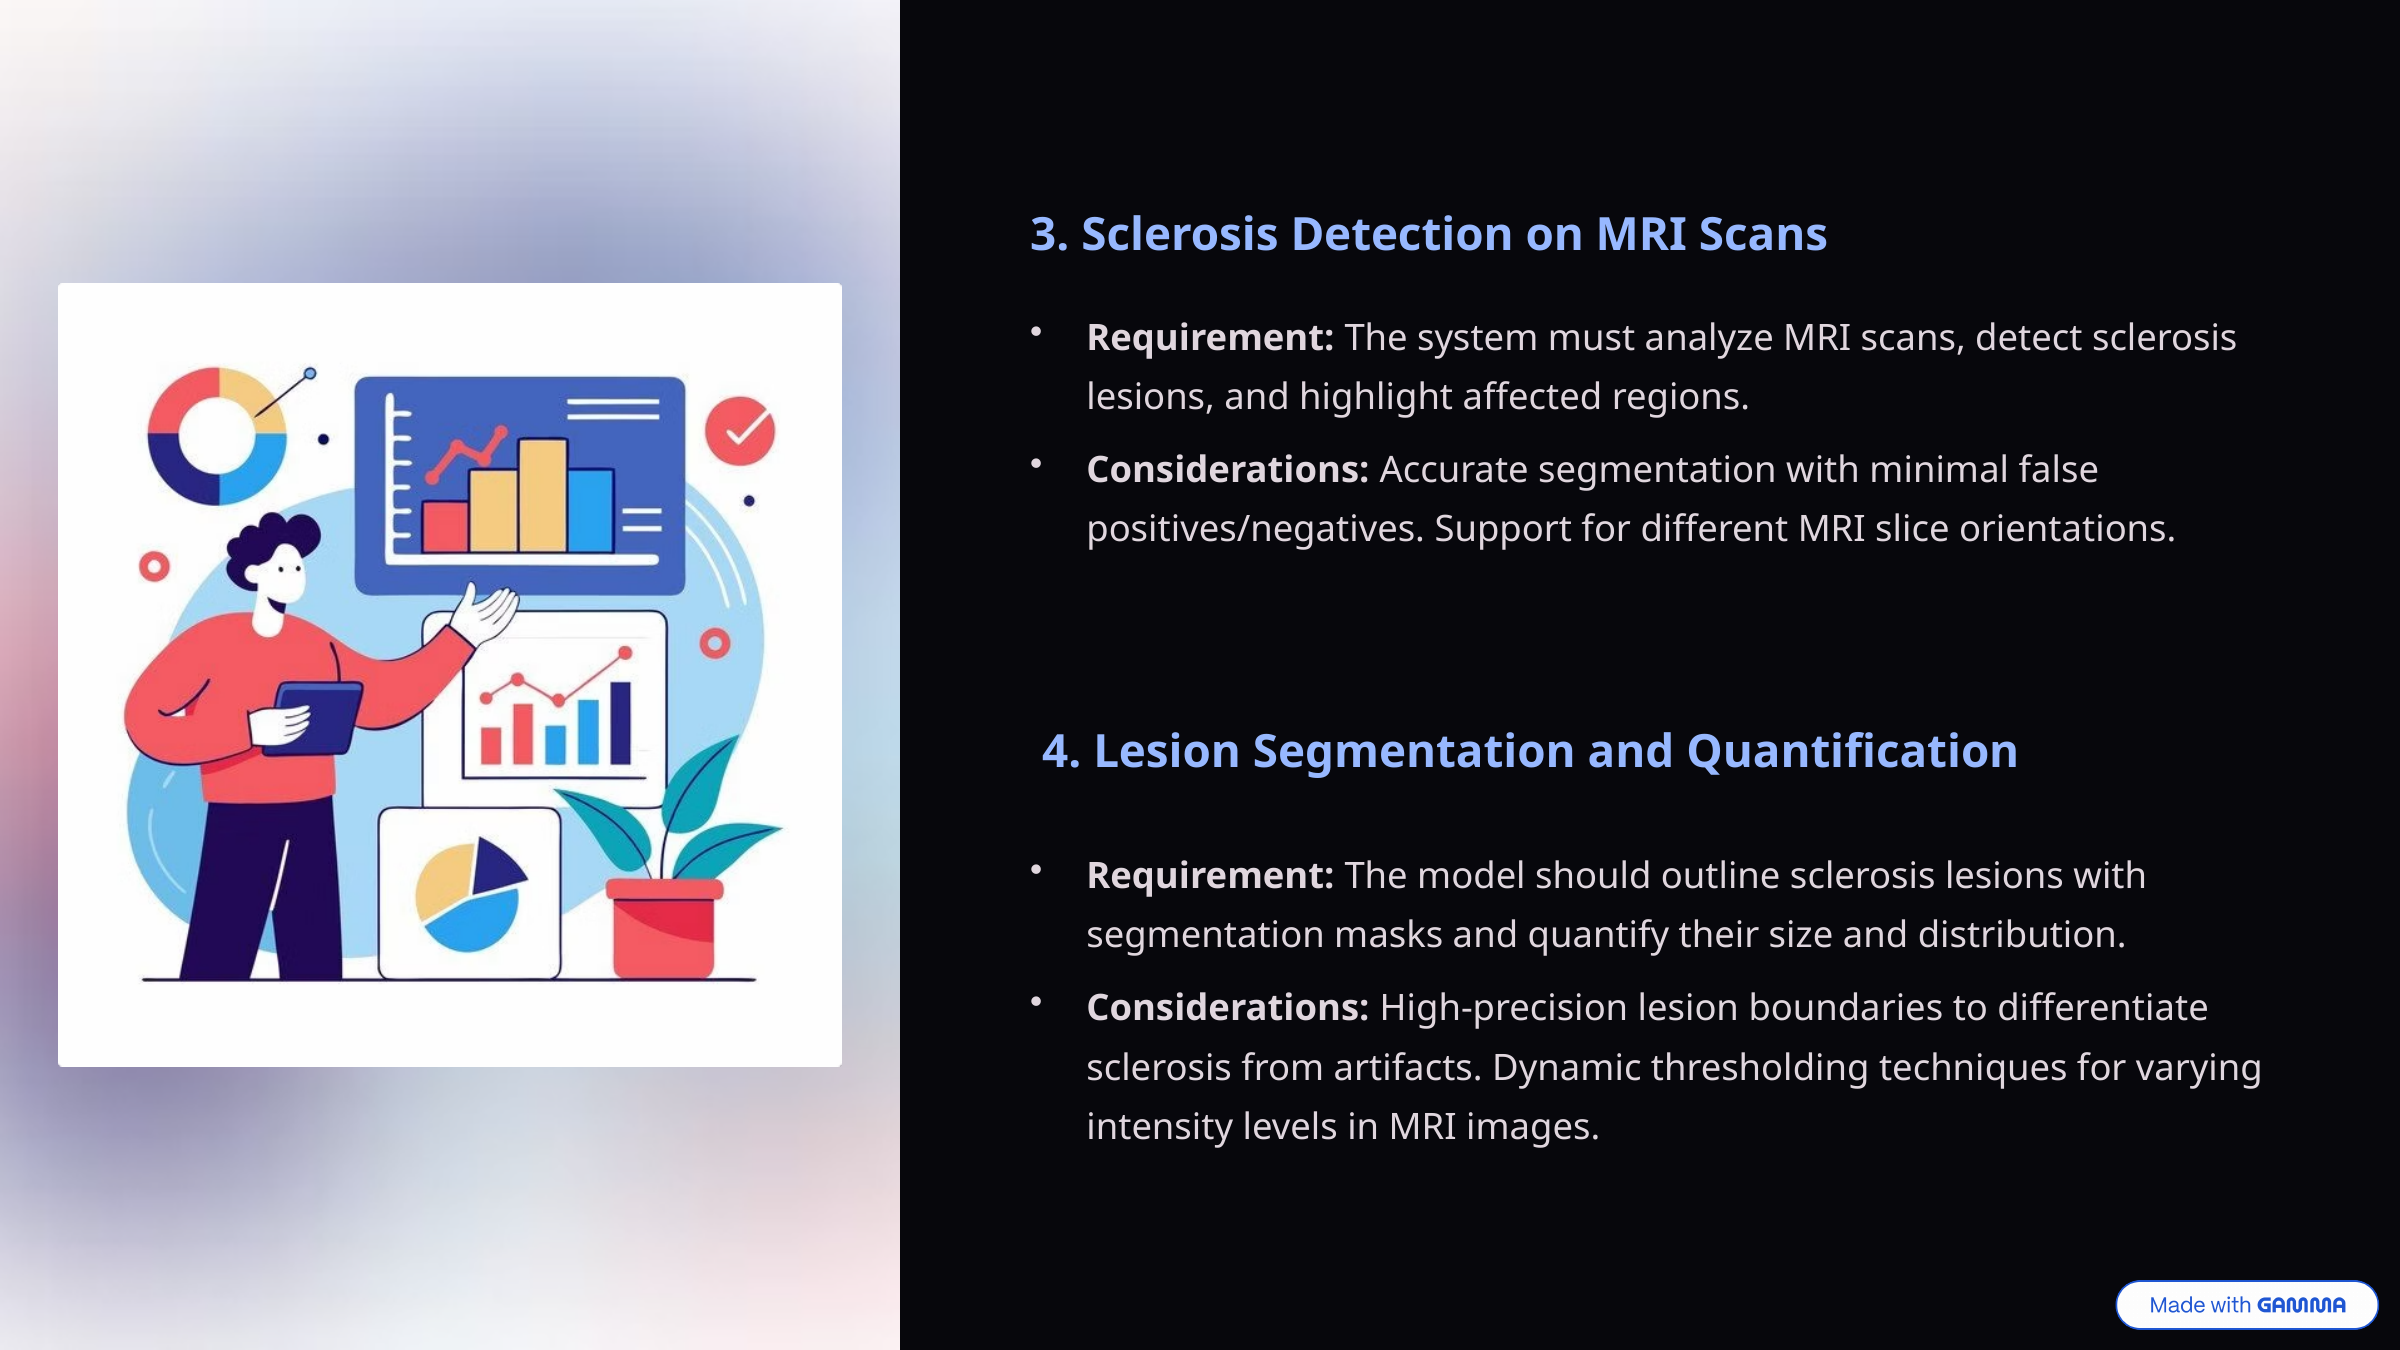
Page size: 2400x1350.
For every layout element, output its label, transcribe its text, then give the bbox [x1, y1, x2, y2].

text_box Requirement: The system must analyze MRI scans, detect sclerosis lesions, and highlight affected regions. [1030, 297, 2270, 417]
text_box 4. Lesion Segmentation and Quantification [1030, 664, 2065, 781]
text_box 3. Sclerosis Detection on MRI Scans [1030, 202, 1883, 261]
picture [0, 0, 900, 1350]
picture [2106, 1271, 2389, 1339]
text_box Considerations: Accurate segmentation with minimal false positives/negatives. Support for different MRI slice orientations. [1030, 430, 2270, 609]
text_box Requirement: The model should outline sclerosis lesions with segmentation masks and quantify their size and distribution. [1030, 836, 2270, 956]
text_box Considerations: High-precision lesion boundaries to differentiate sclerosis from artifacts. Dynamic thresholding techniques for varying intensity levels in MRI images. [1030, 968, 2270, 1148]
